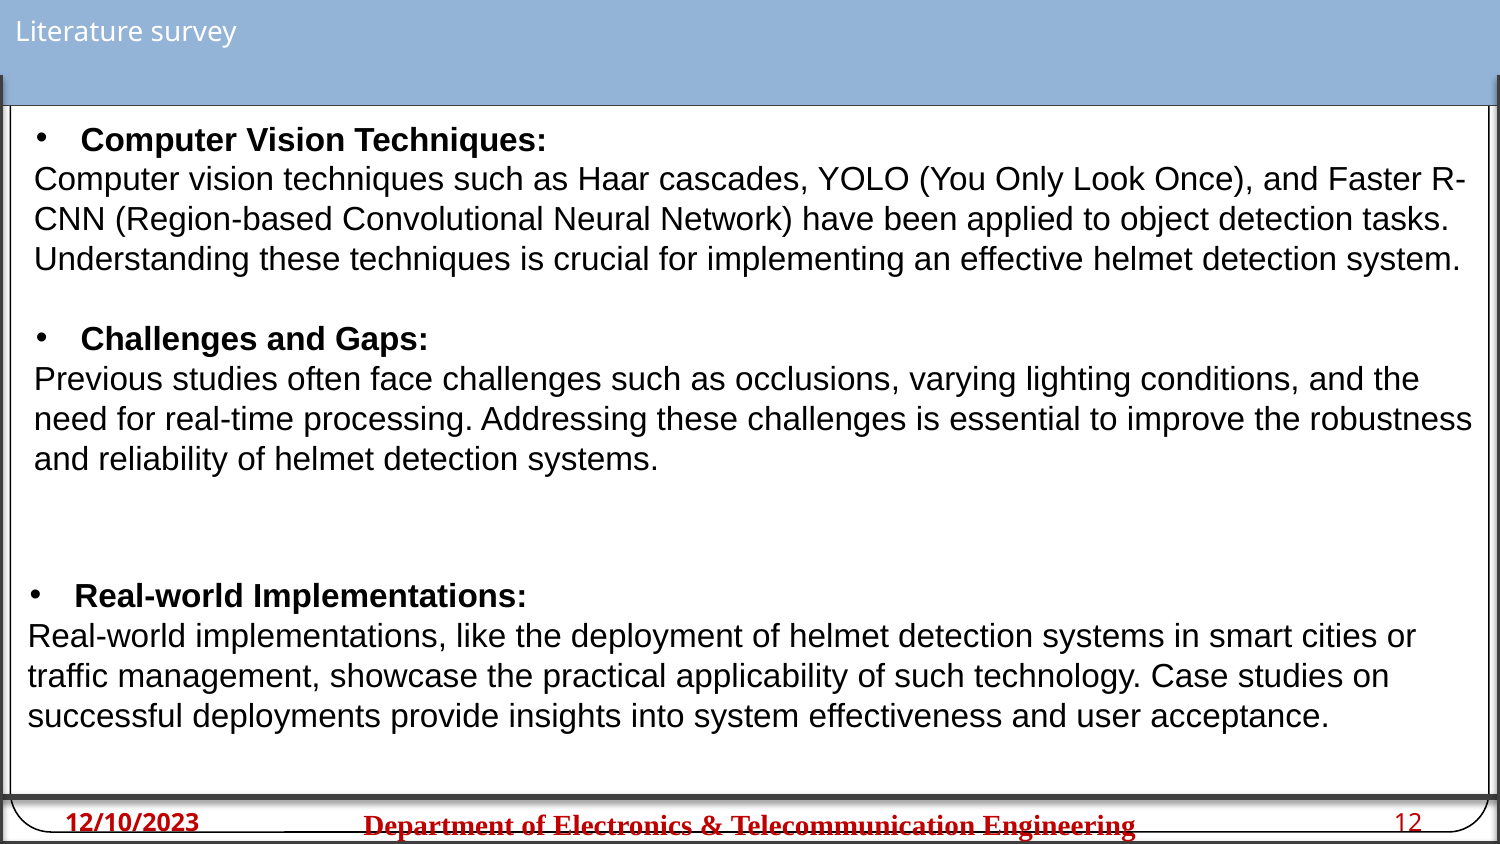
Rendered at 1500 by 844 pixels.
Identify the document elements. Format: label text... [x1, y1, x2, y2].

title Literature survey [0, 5, 1500, 62]
text_box Computer Vision Techniques: Computer vision techniques such as Haar cascades, YOLO (You Only Look Once), and Faster R-CNN (Region-based Convolutional Neural Network) have been applied to object detection tasks. Understanding these techniques is crucial for implementing an effective helmet detection system. Challenges and Gaps: Previous studies often face challenges such as occlusions, varying lighting conditions, and the need for real-time processing. Addressing these challenges is essential to improve the robustness and reliability of helmet detection systems. [18, 110, 1494, 485]
text_box Real-world Implementations: Real-world implementations, like the deployment of helmet detection systems in smart cities or traffic management, showcase the practical applicability of such technology. Case studies on successful deployments provide insights into system effectiveness and user acceptance. [12, 567, 1500, 742]
